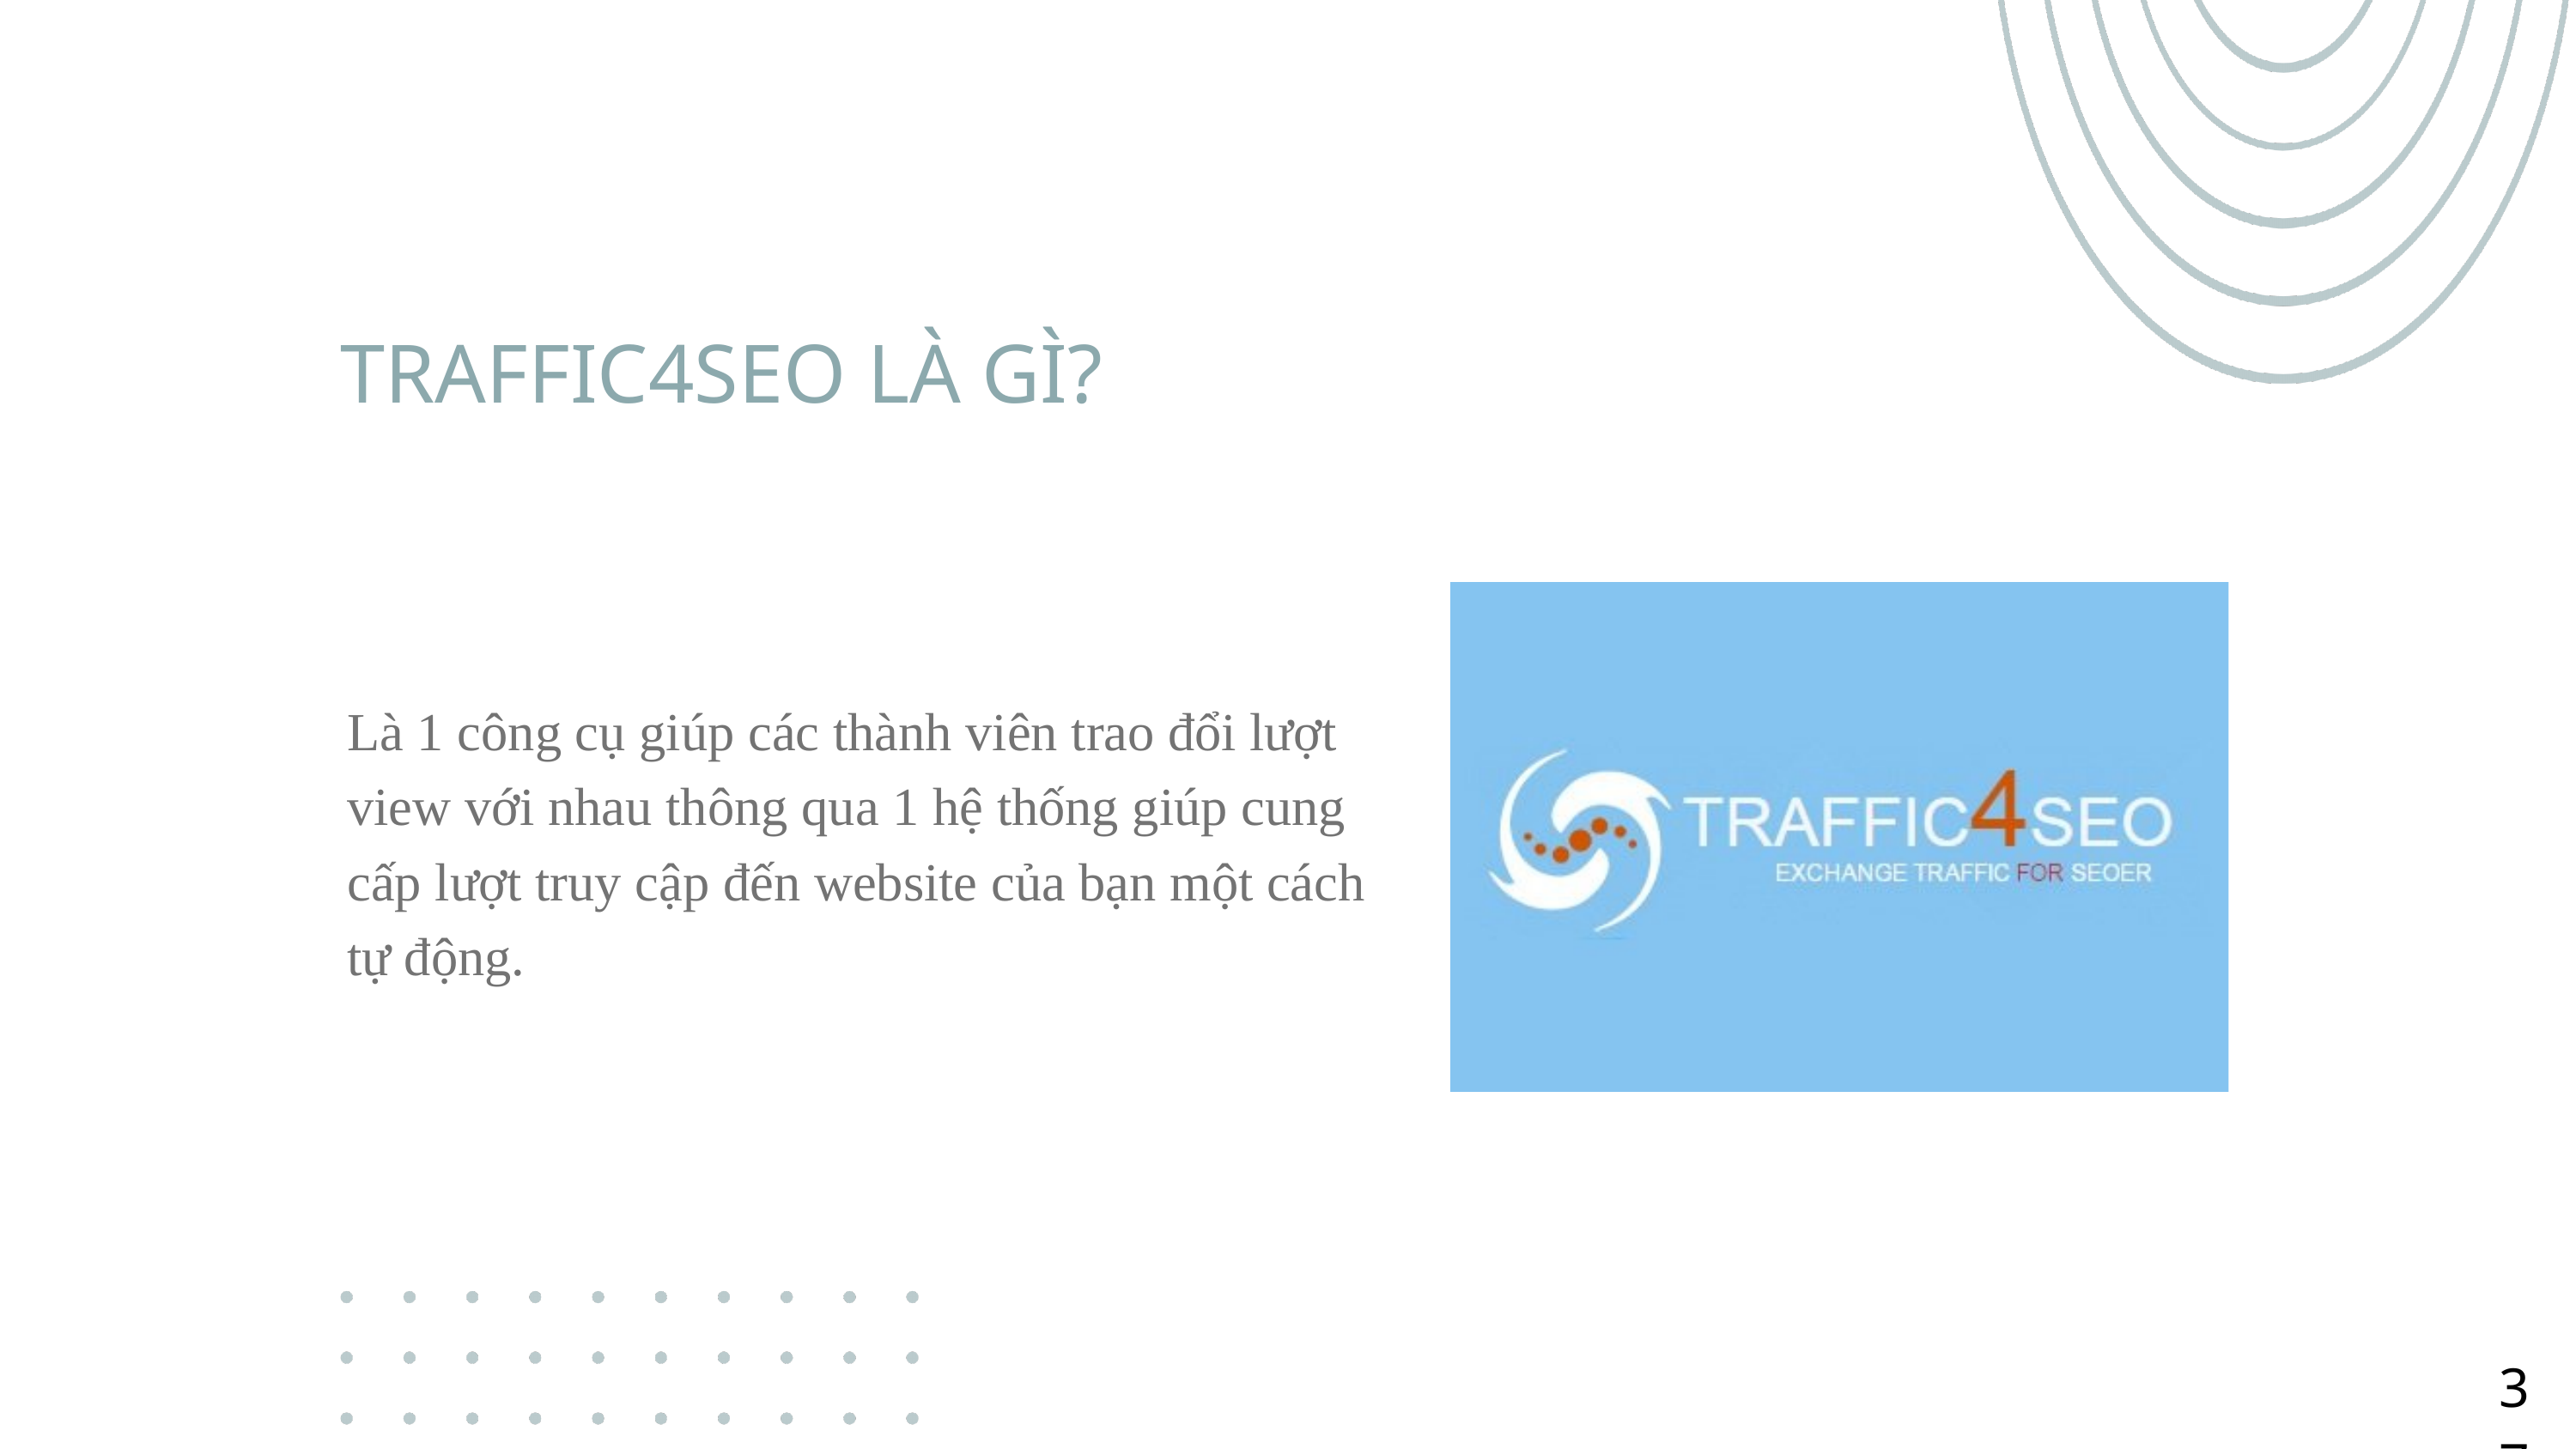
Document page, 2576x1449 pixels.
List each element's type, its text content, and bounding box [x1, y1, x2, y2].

text_box 37 [2485, 1343, 2543, 1449]
text_box [1990, 0, 2576, 384]
text_box TRAFFIC4SEO LÀ GÌ? [340, 330, 1288, 420]
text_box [347, 582, 2229, 1093]
text_box [340, 1290, 919, 1449]
